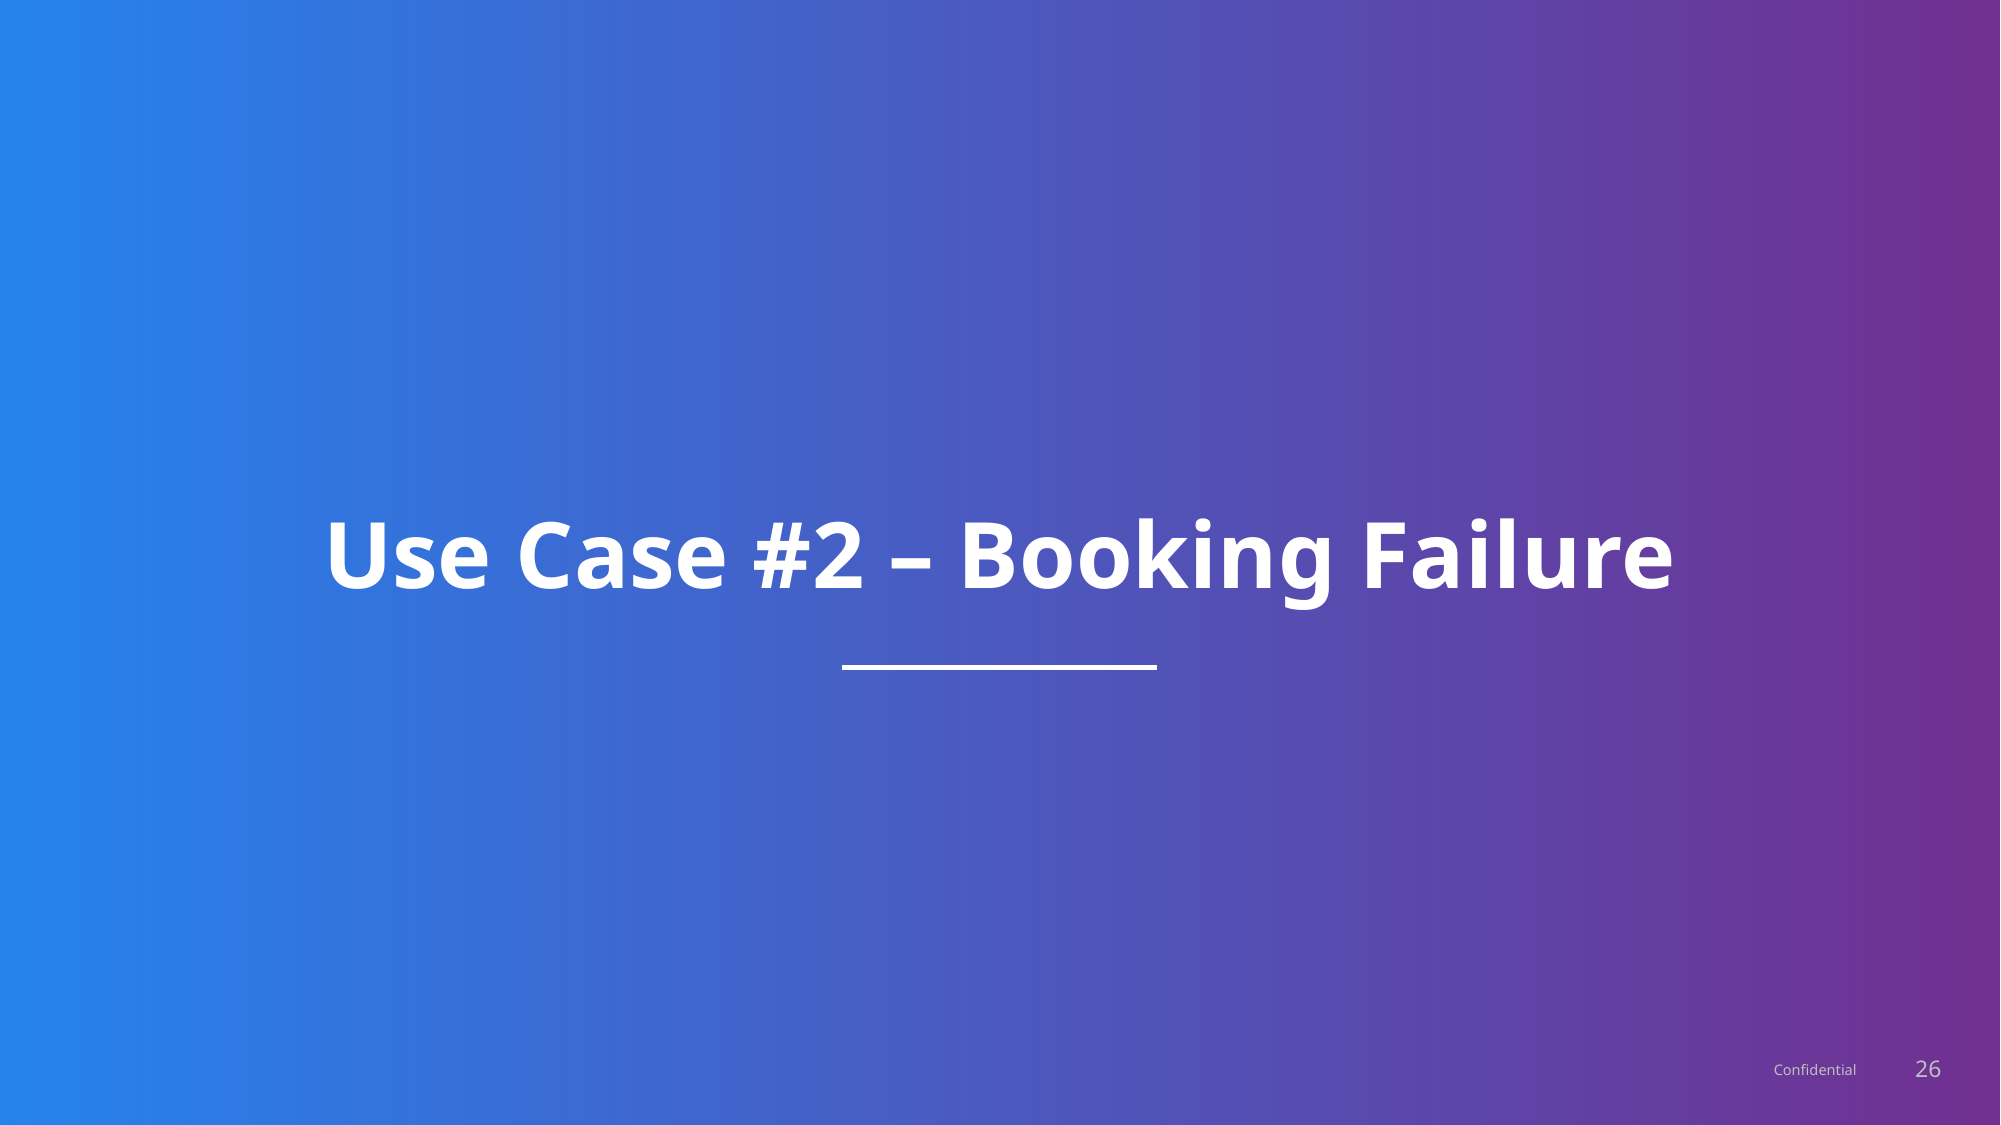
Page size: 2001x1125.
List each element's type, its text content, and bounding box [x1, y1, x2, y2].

title Use Case #2 – Booking Failure [137, 362, 1863, 615]
